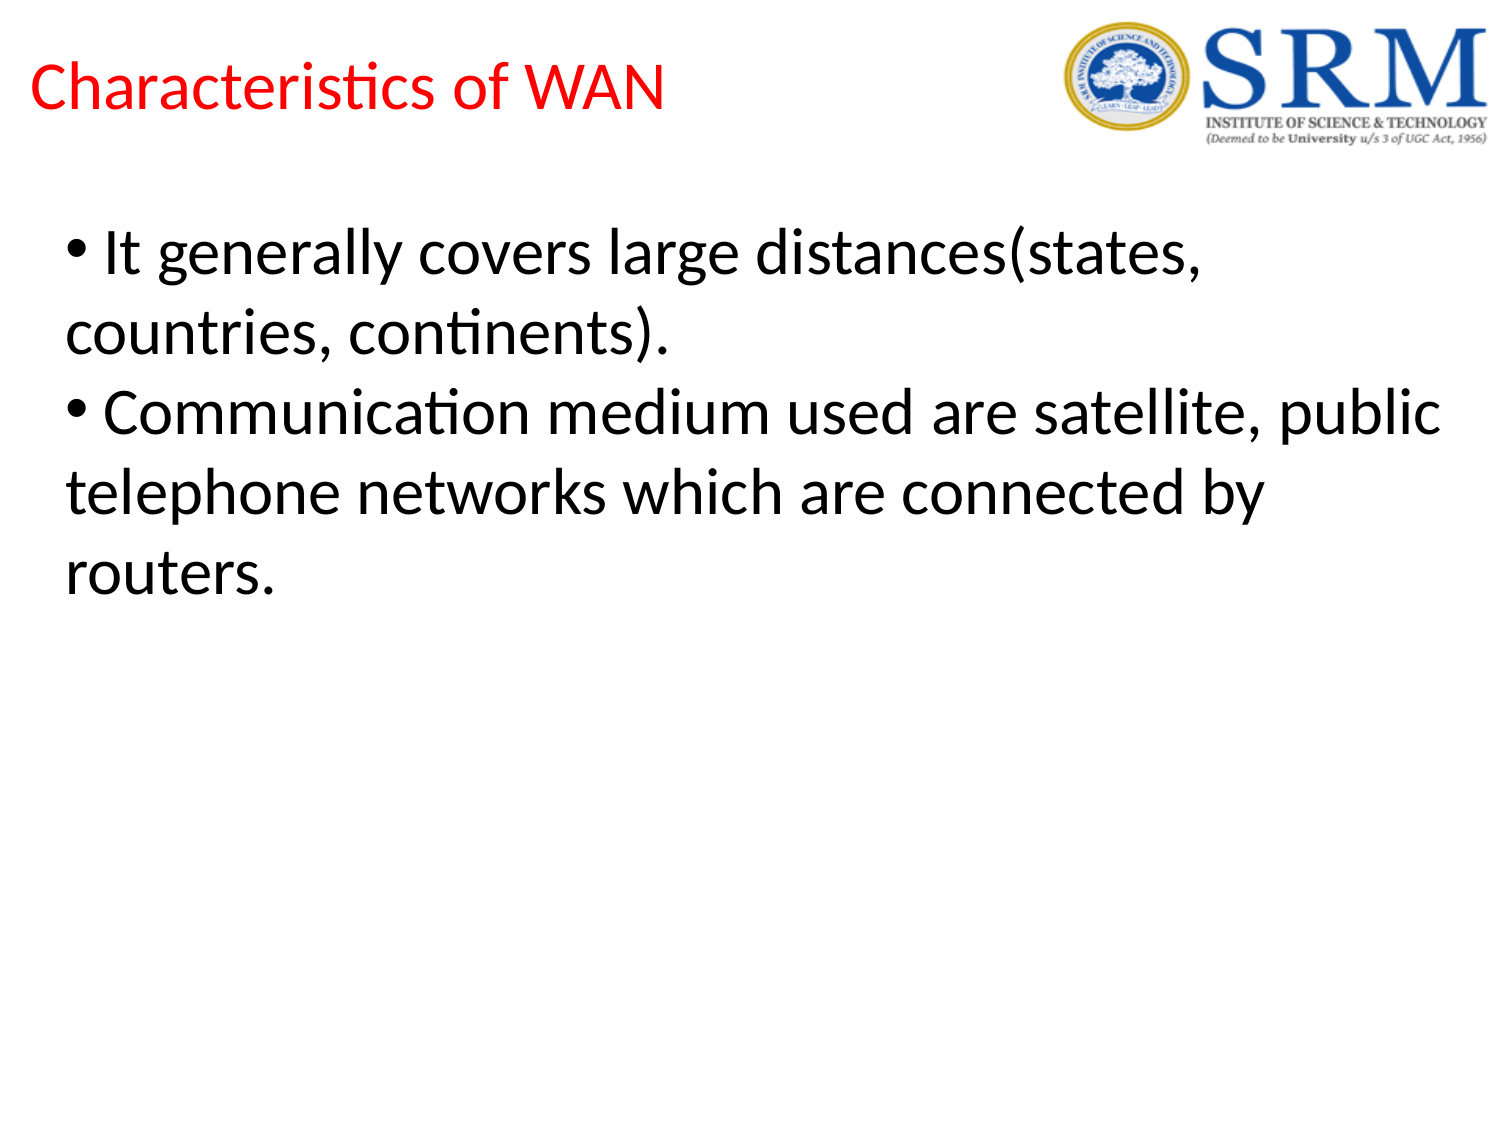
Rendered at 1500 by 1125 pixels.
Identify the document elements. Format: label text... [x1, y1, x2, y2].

title Characteristics of WAN [0, 0, 1050, 175]
text_box It generally covers large distances(states, countries, continents). Communication medium used are satellite, public telephone networks which are connected by routers. [49, 200, 1463, 1050]
picture [1059, 0, 1500, 162]
